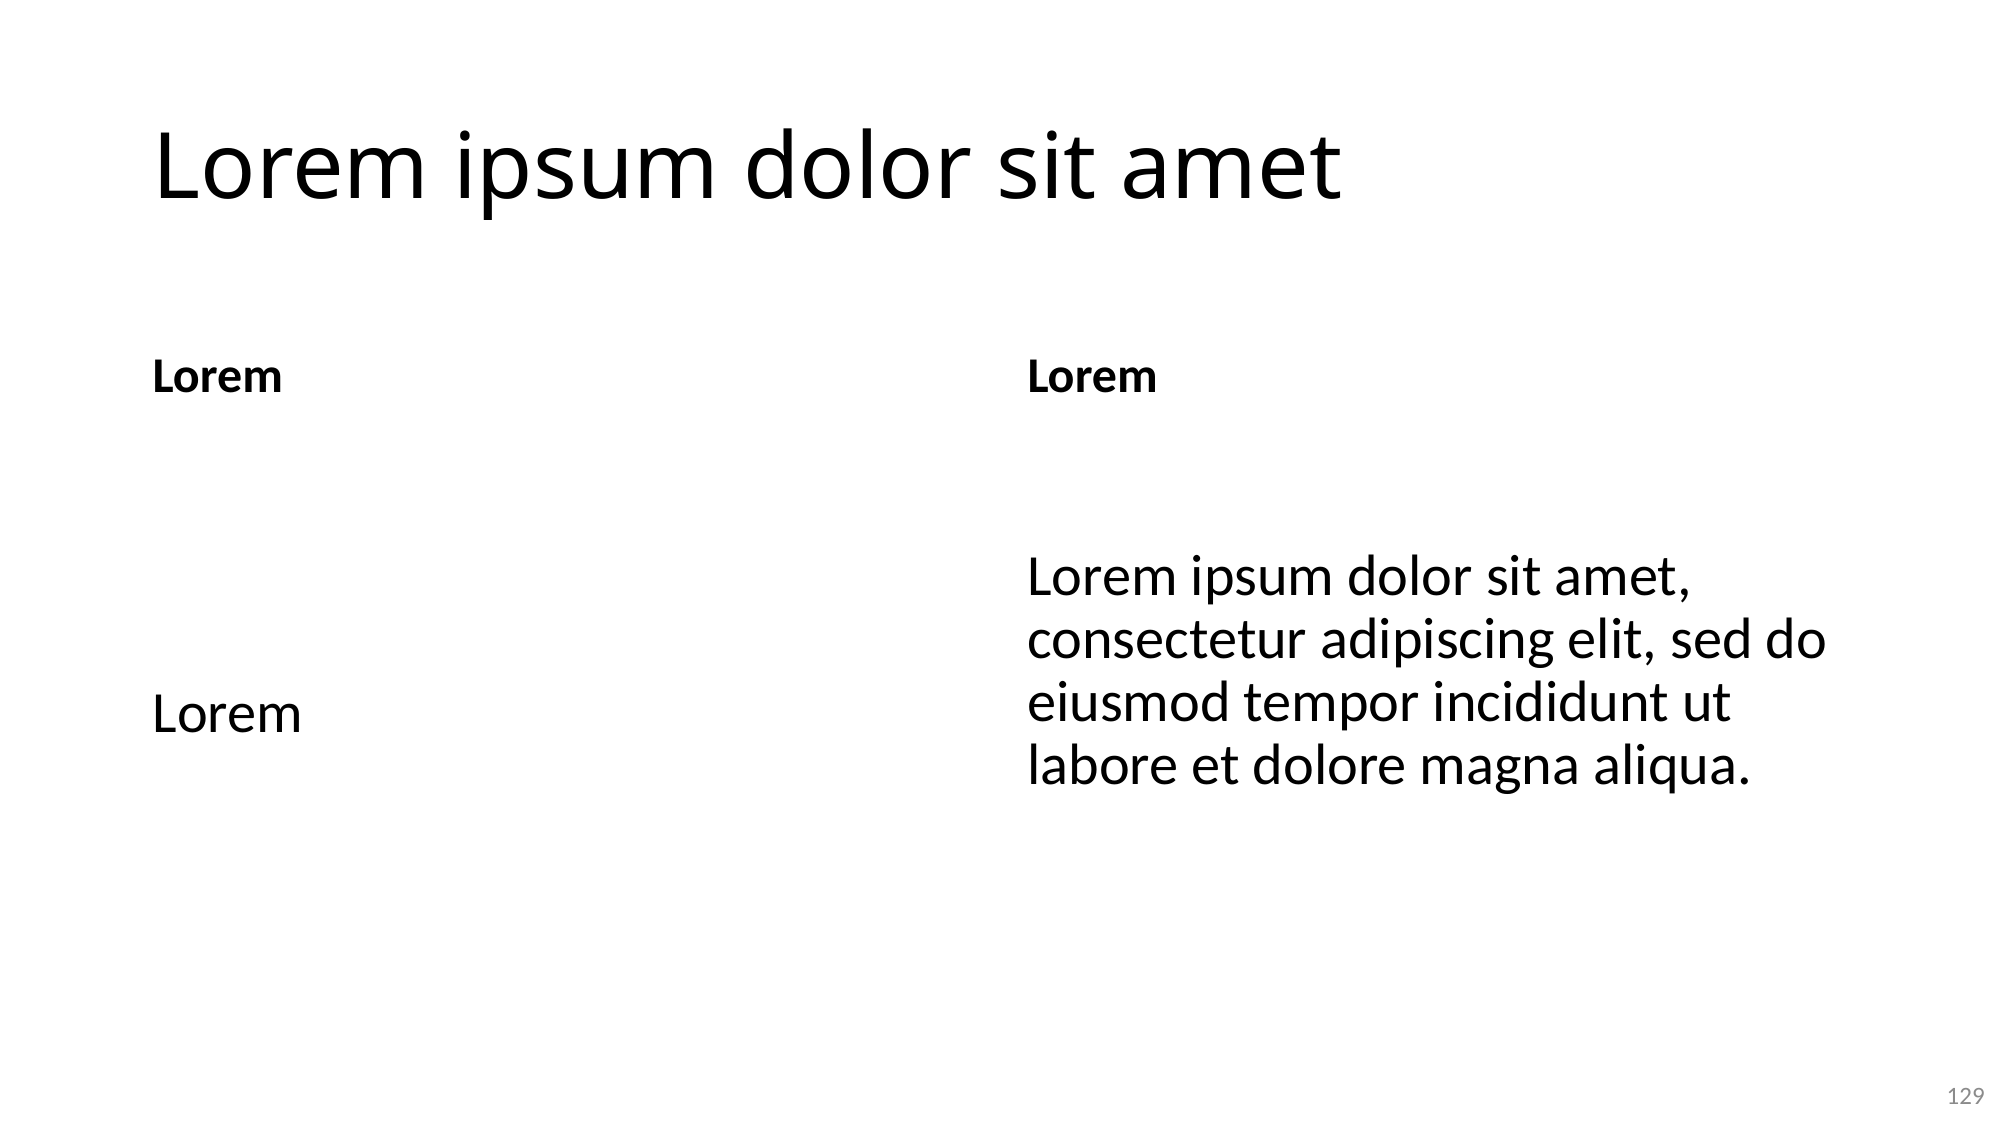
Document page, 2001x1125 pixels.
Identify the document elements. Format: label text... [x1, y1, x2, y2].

slide_number 129 [1902, 1065, 2000, 1125]
list Lorem [1012, 275, 1863, 410]
list Lorem ipsum dolor sit amet, consectetur adipiscing elit, sed do eiusmod tempor incididunt ut labore et dolore magna aliqua. [1012, 410, 1863, 1016]
list Lorem [137, 275, 984, 410]
list Lorem [137, 410, 984, 1016]
title Lorem ipsum dolor sit amet [137, 59, 1863, 278]
